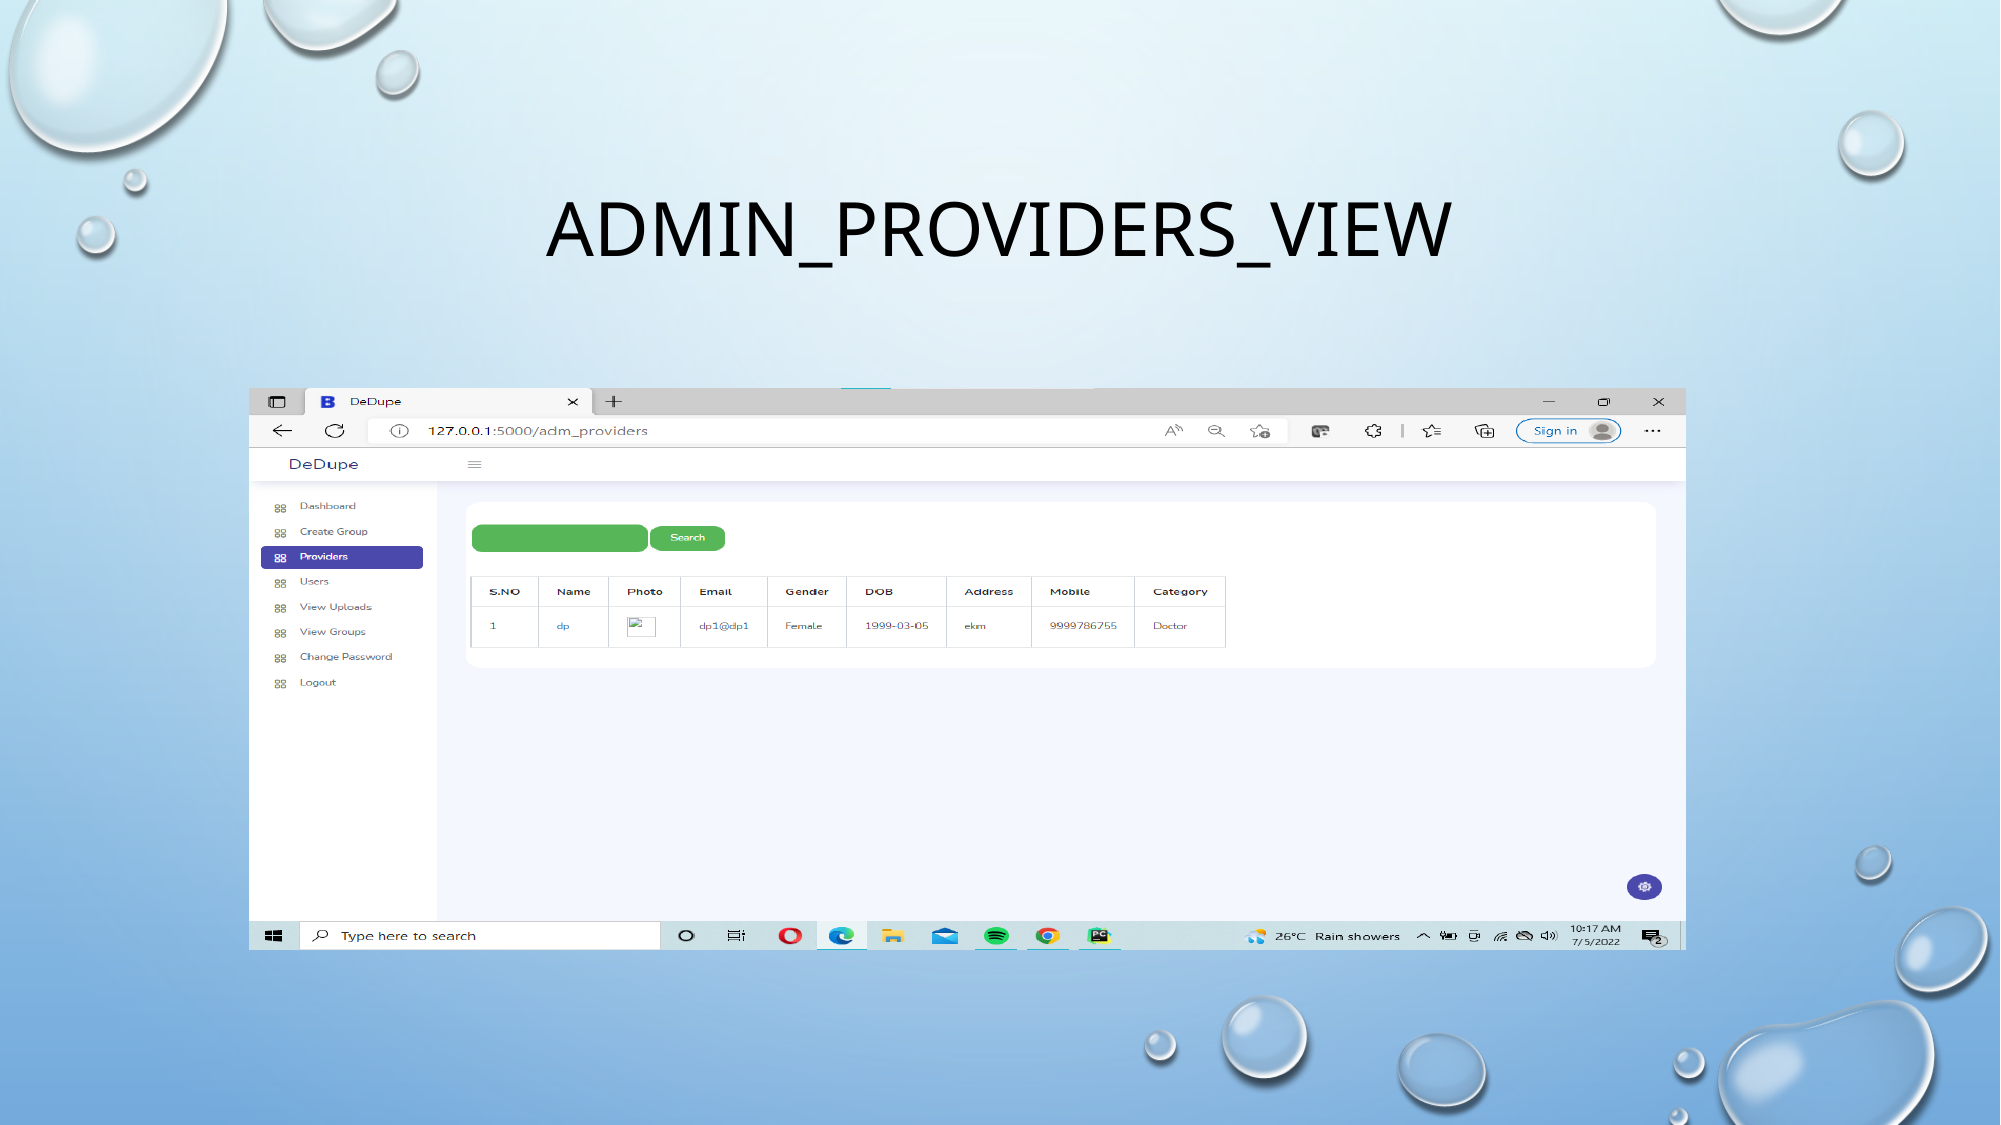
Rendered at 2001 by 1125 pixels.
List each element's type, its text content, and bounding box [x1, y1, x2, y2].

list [249, 387, 1686, 951]
title Admin_providers_view [149, 101, 1851, 364]
picture [0, 0, 2000, 1125]
